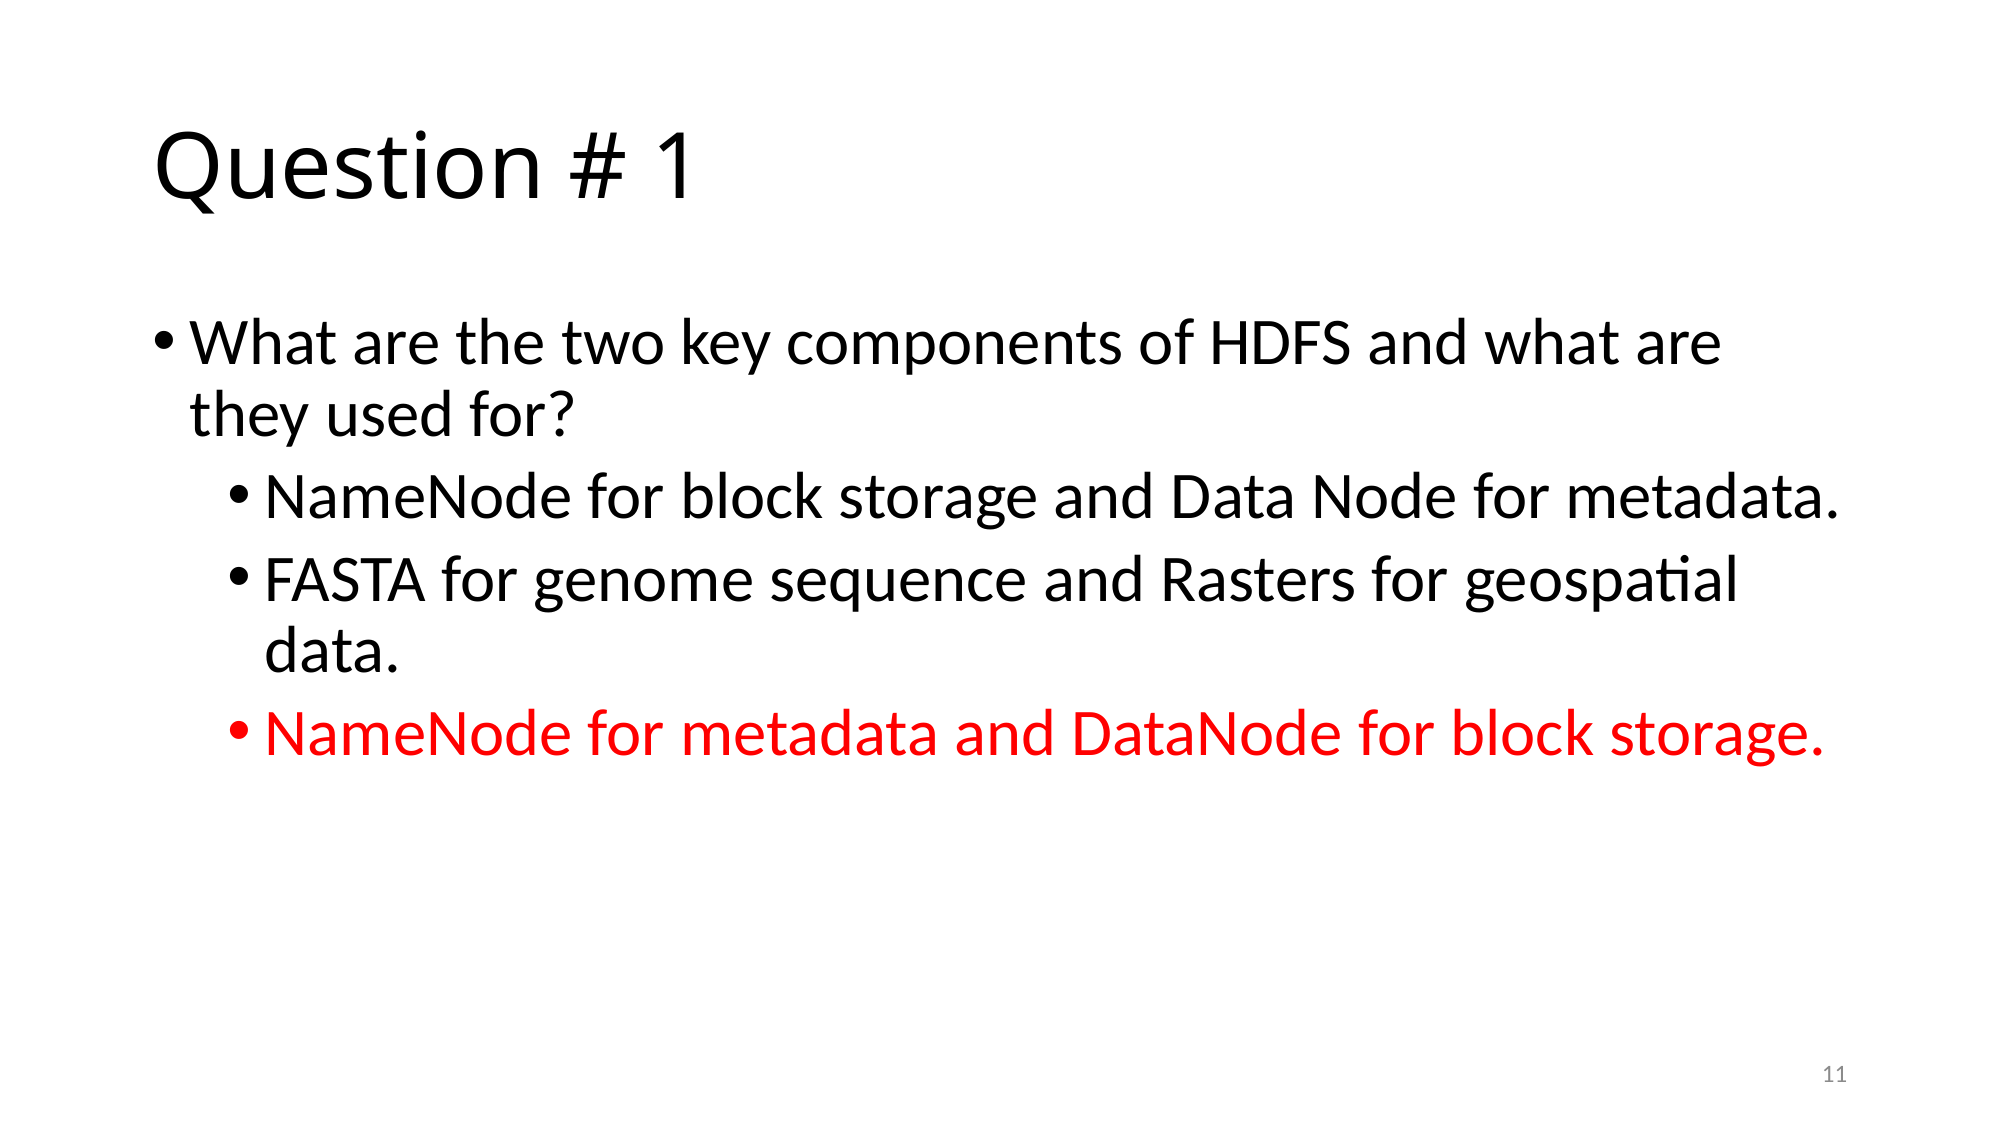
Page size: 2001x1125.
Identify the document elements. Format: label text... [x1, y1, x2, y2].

title Question # 1 [137, 59, 1863, 278]
slide_number 11 [1412, 1042, 1863, 1103]
list What are the two key components of HDFS and what are they used for? NameNode for block storage and Data Node for metadata. FASTA for genome sequence and Rasters for geospatial data. NameNode for metadata and DataNode for block storage. [137, 299, 1863, 1014]
